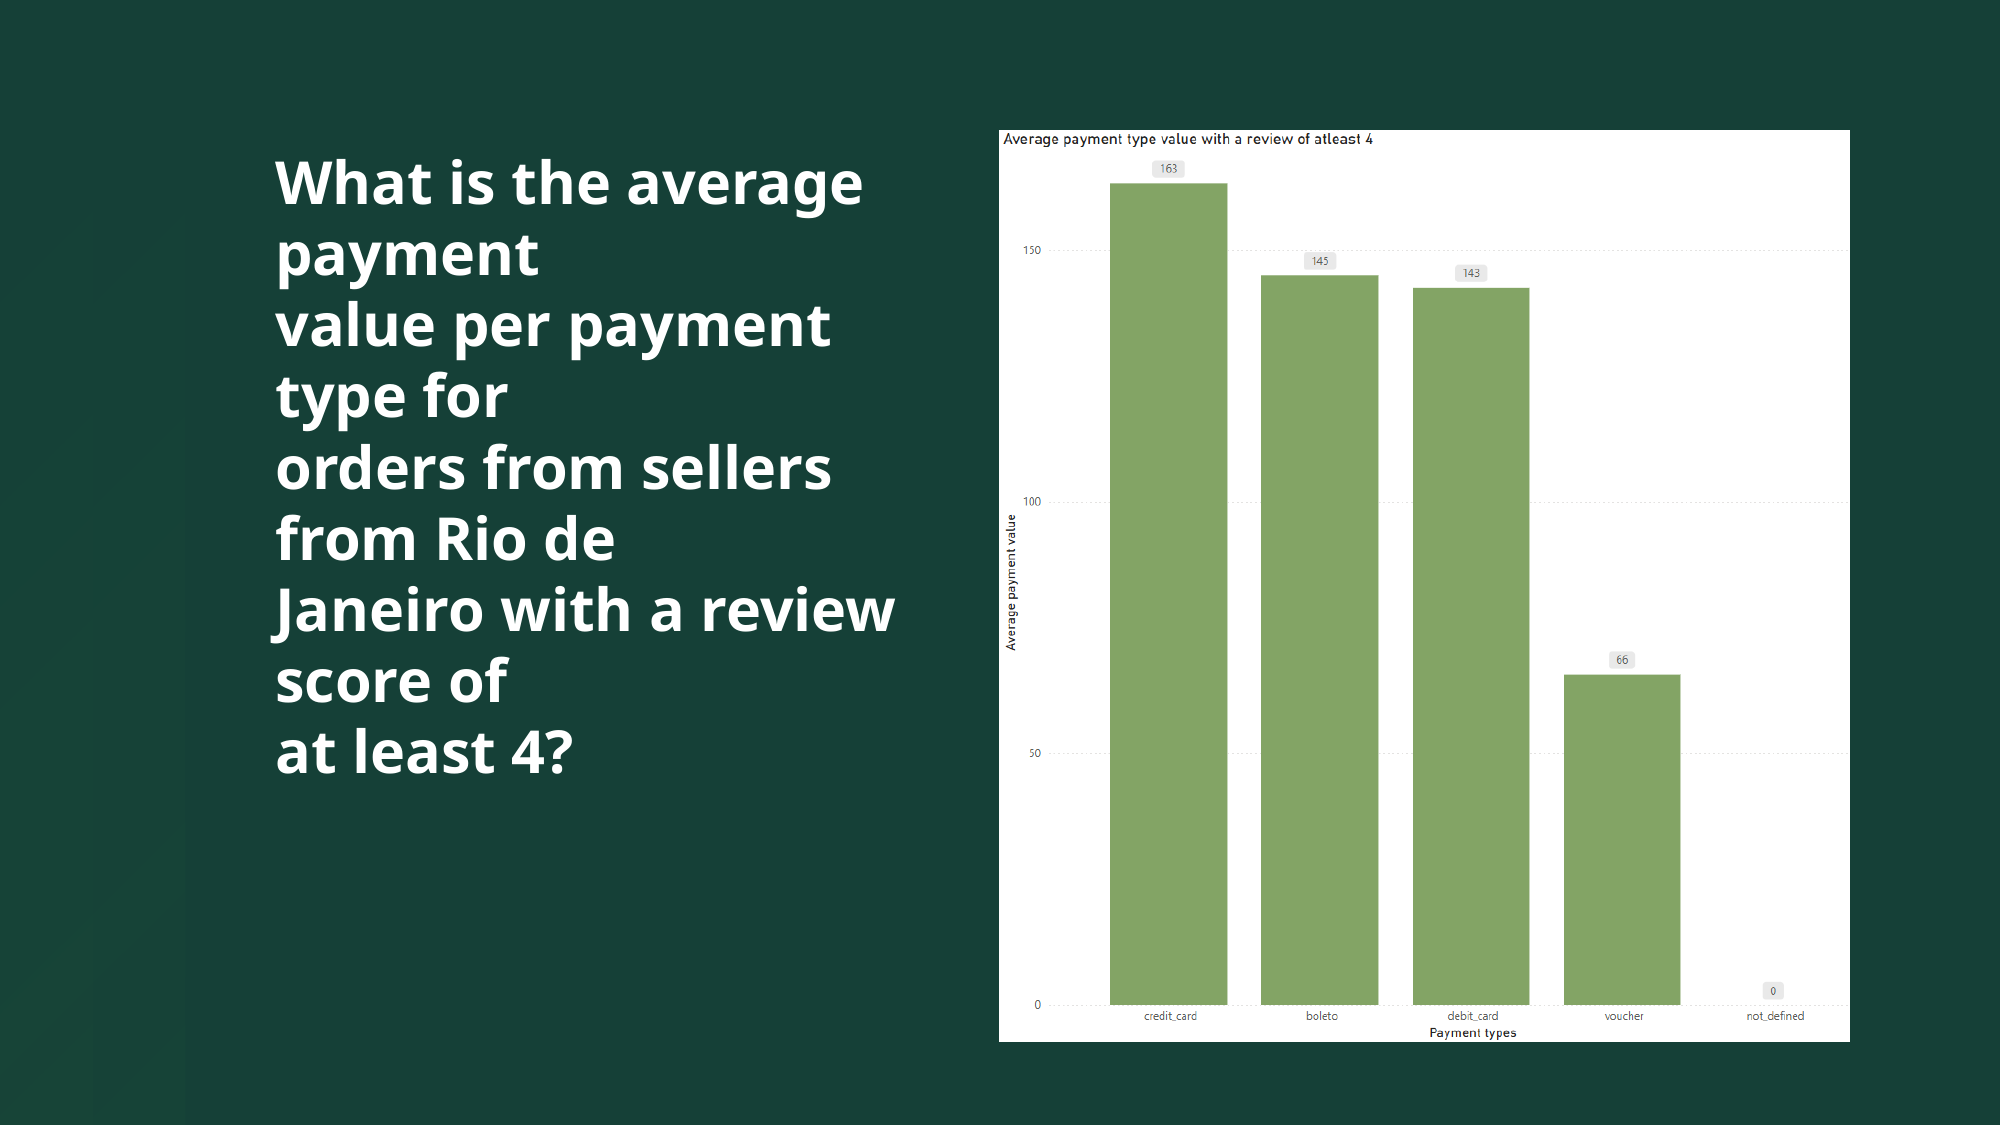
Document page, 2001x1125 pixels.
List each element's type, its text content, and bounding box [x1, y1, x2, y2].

picture [999, 130, 1850, 1042]
title What is the average payment value per payment type for orders from sellers from Rio de Janeiro with a review score of at least 4? [260, 135, 924, 794]
